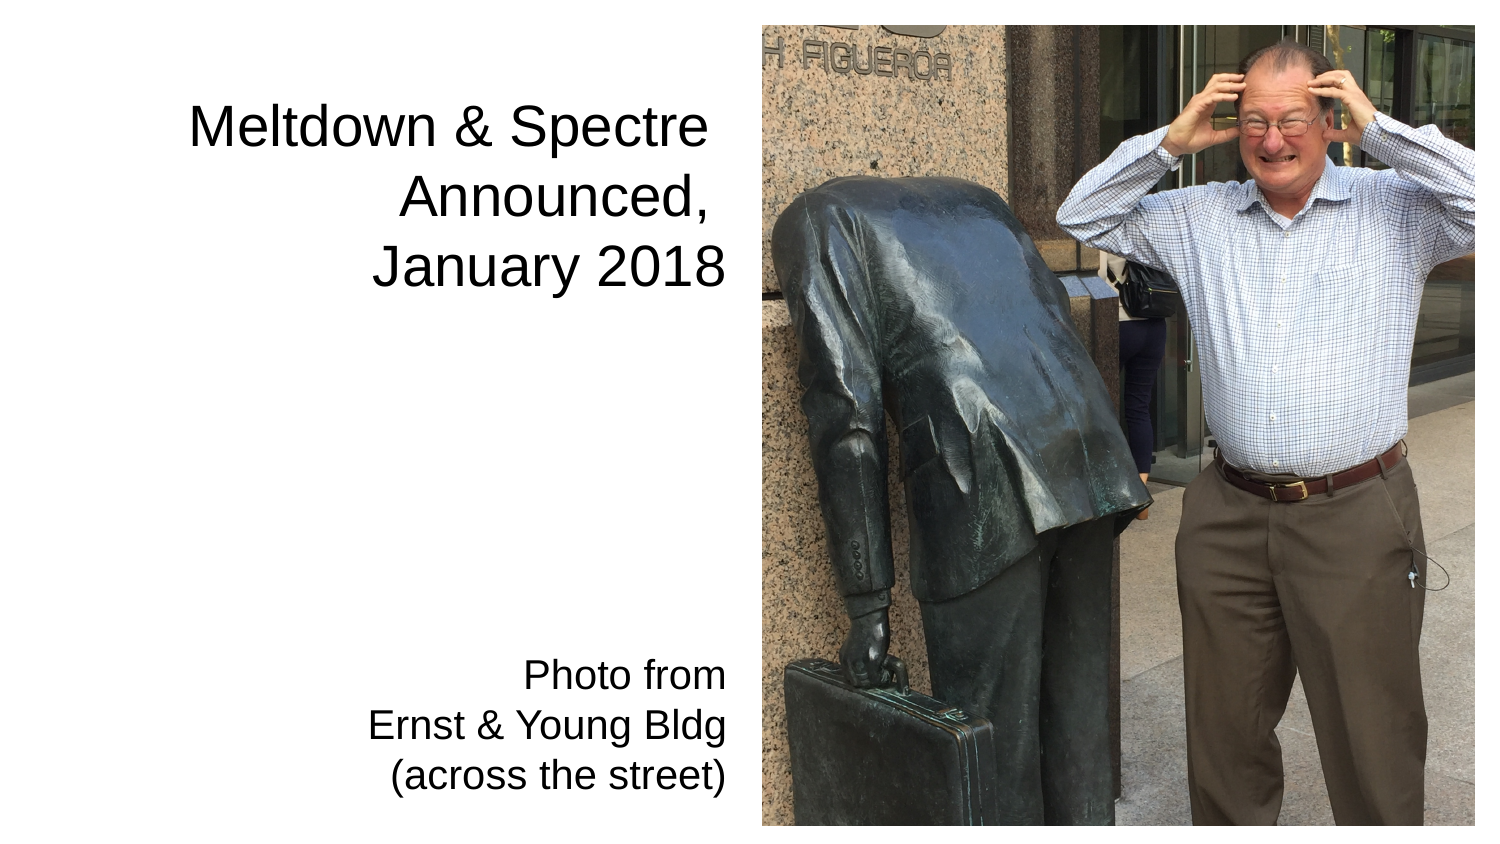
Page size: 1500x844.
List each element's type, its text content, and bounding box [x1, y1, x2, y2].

title Meltdown & Spectre Announced, January 2018 Photo from Ernst & Young Bldg (across the street) [51, 72, 743, 770]
picture [762, 25, 1475, 826]
